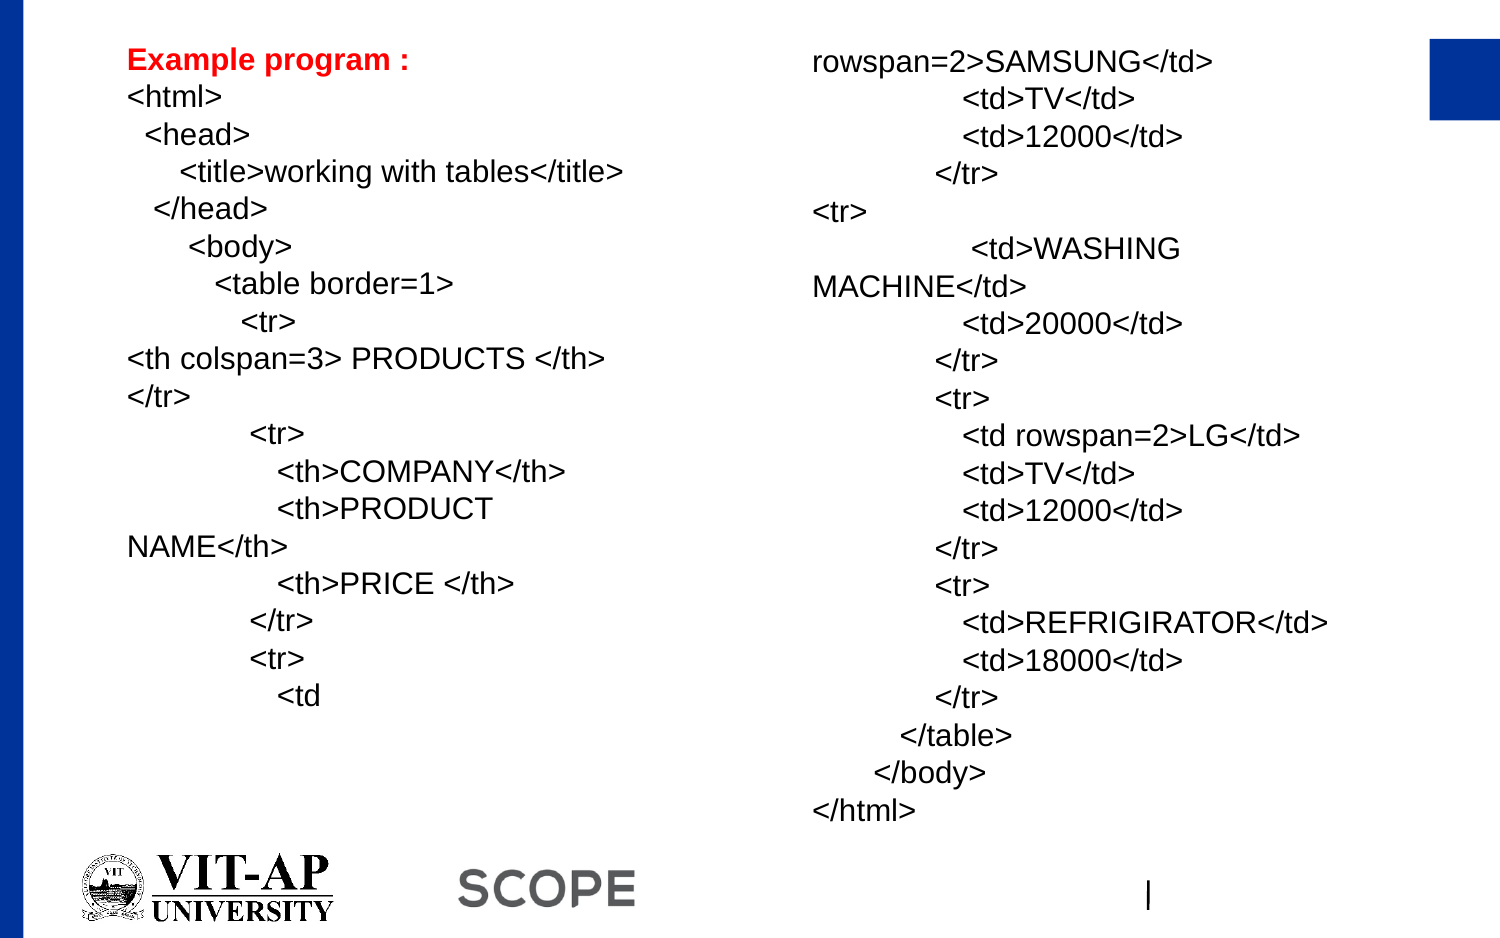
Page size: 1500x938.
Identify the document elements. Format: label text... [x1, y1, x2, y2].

picture [454, 864, 641, 910]
text_box rowspan=2>SAMSUNG</td> <td>TV</td> <td>12000</td> </tr> <tr> <td>WASHING MACHINE</td> <td>20000</td> </tr> <tr> <td rowspan=2>LG</td> <td>TV</td> <td>12000</td> </tr> <tr> <td>REFRIGIRATOR</td> <td>18000</td> </tr> </table> </body> </html> [797, 33, 1360, 835]
picture [76, 846, 337, 928]
text_box Example program : <html> <head> <title>working with tables</title> </head> <body> <table border=1> <tr> <th colspan=3> PRODUCTS </th> </tr> <tr> <th>COMPANY</th> <th>PRODUCT NAME</th> <th>PRICE </th> </tr> <tr> <td [112, 31, 644, 721]
